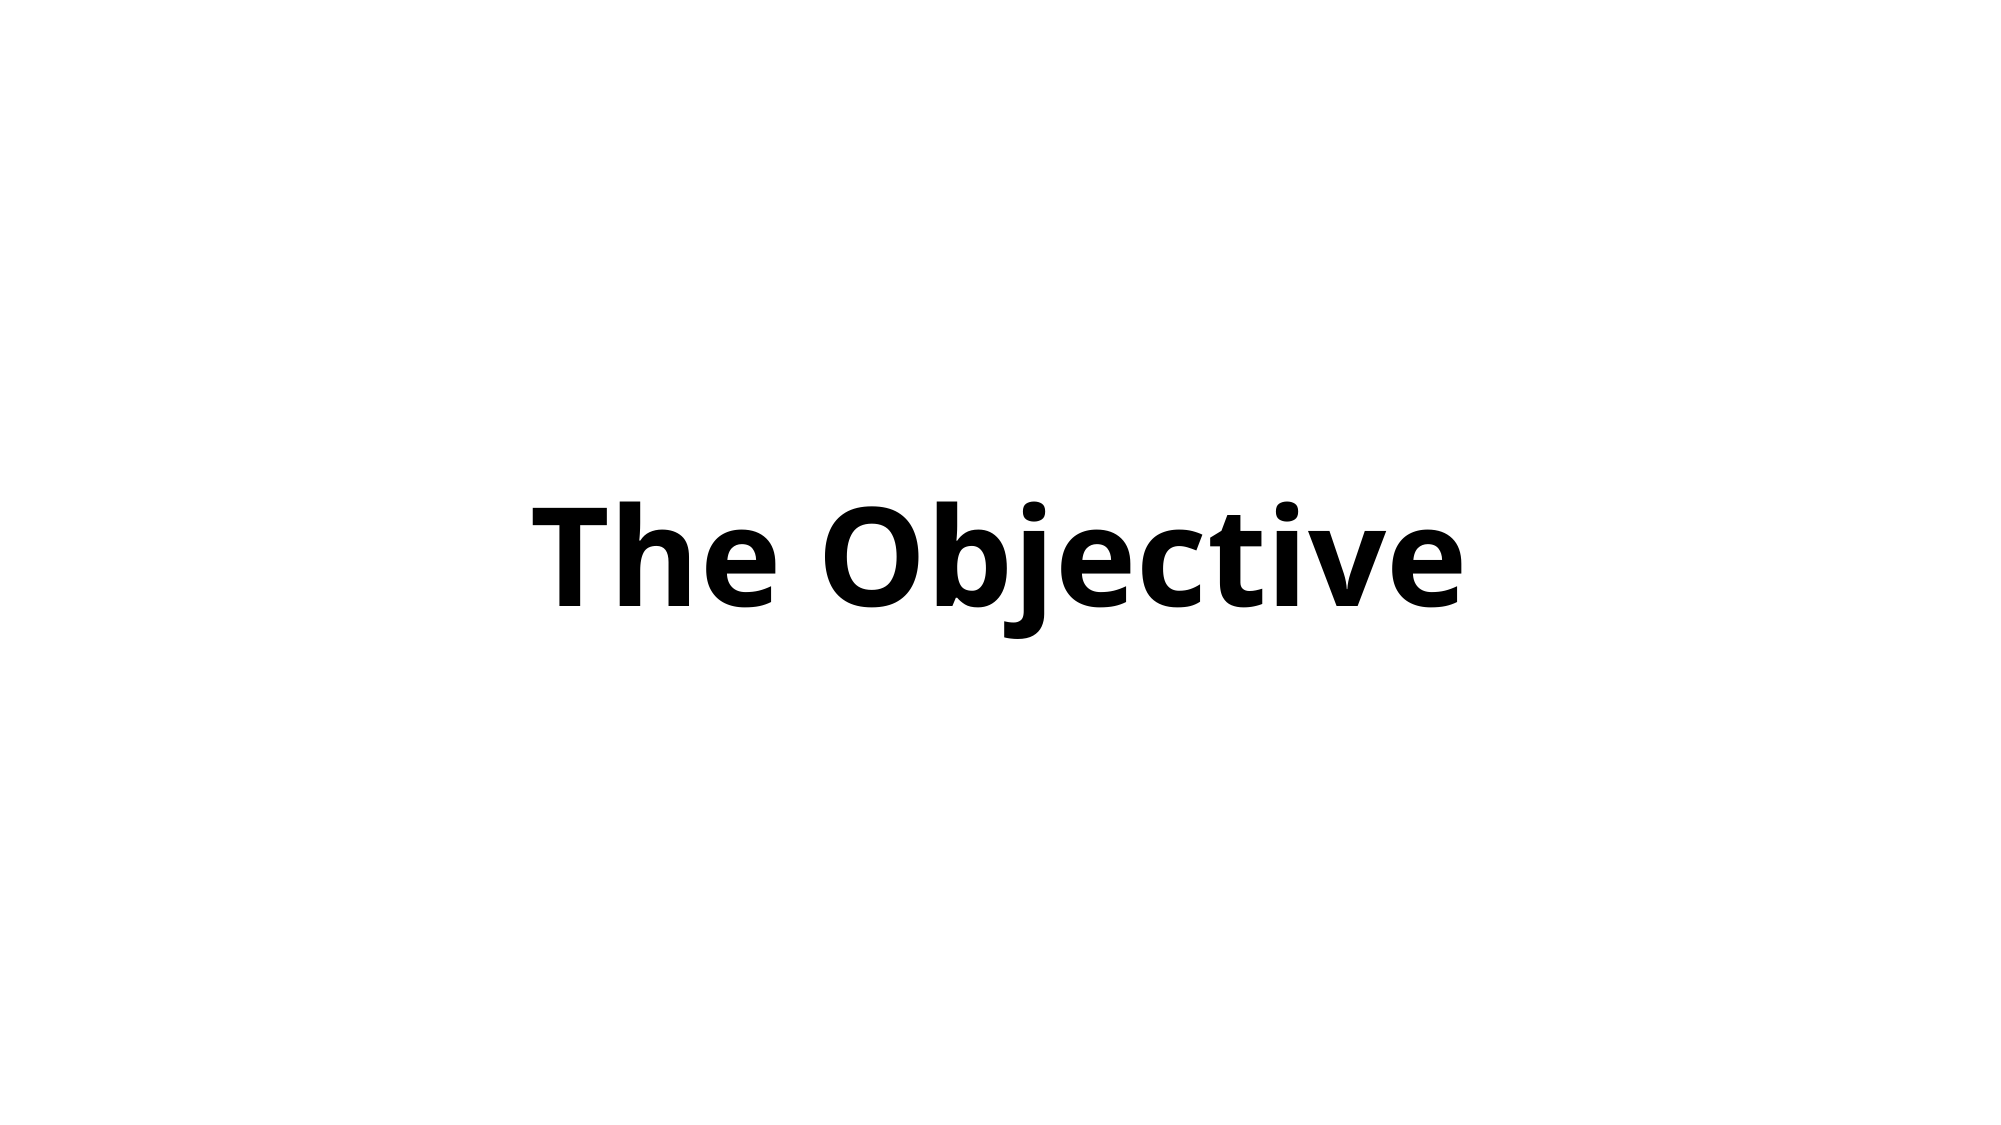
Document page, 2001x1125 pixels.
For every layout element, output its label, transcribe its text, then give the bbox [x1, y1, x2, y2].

title The Objective [137, 453, 1863, 672]
